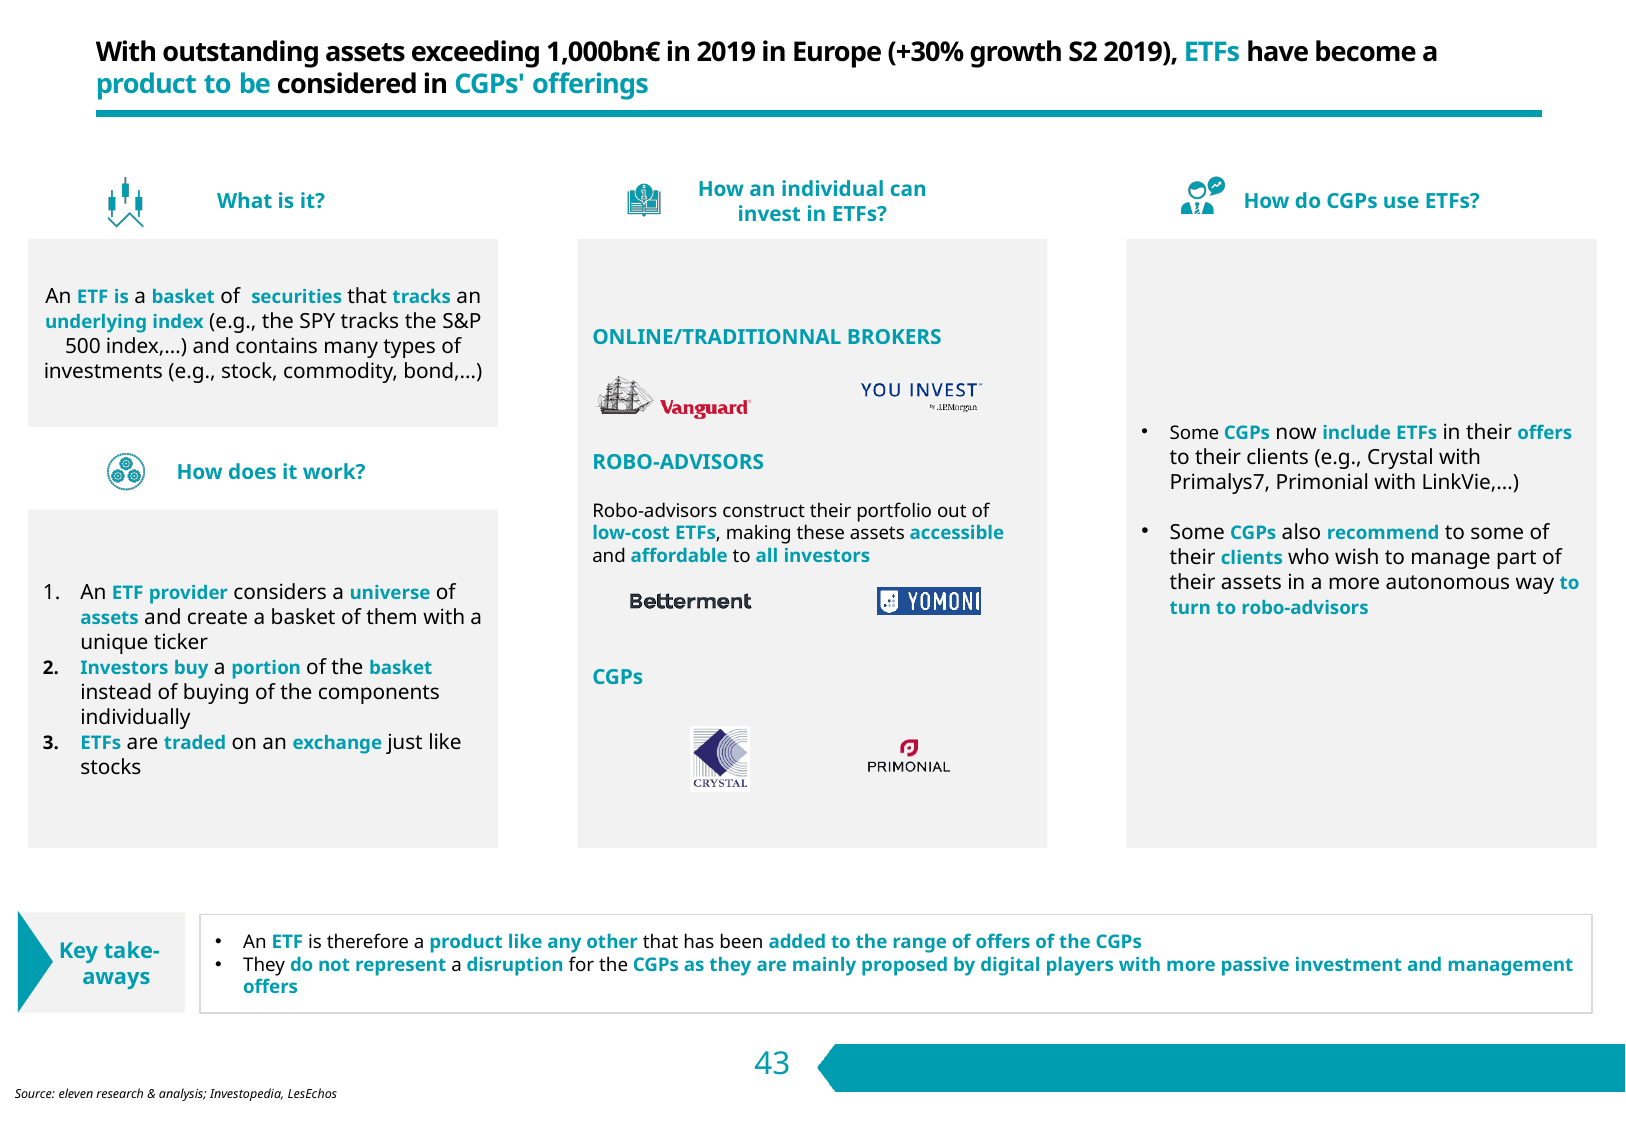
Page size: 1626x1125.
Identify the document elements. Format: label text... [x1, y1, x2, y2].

text_box An ETF is therefore a product like any other that has been added to the range of offers of the CGPs They do not represent a disruption for the CGPs as they are mainly proposed by digital players with more passive investment and management offers [200, 914, 1593, 1013]
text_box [27, 176, 499, 849]
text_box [577, 176, 1048, 849]
text_box Key take-aways [19, 912, 186, 1013]
picture [1180, 171, 1227, 218]
picture [810, 1044, 1625, 1115]
text_box [17, 910, 53, 1013]
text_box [1126, 176, 1597, 849]
title With outstanding assets exceeding 1,000bn€ in 2019 in Europe (+30% growth S2 2019), ETFs have become a product to be considered in CGPs' offerings [95, 19, 1542, 114]
